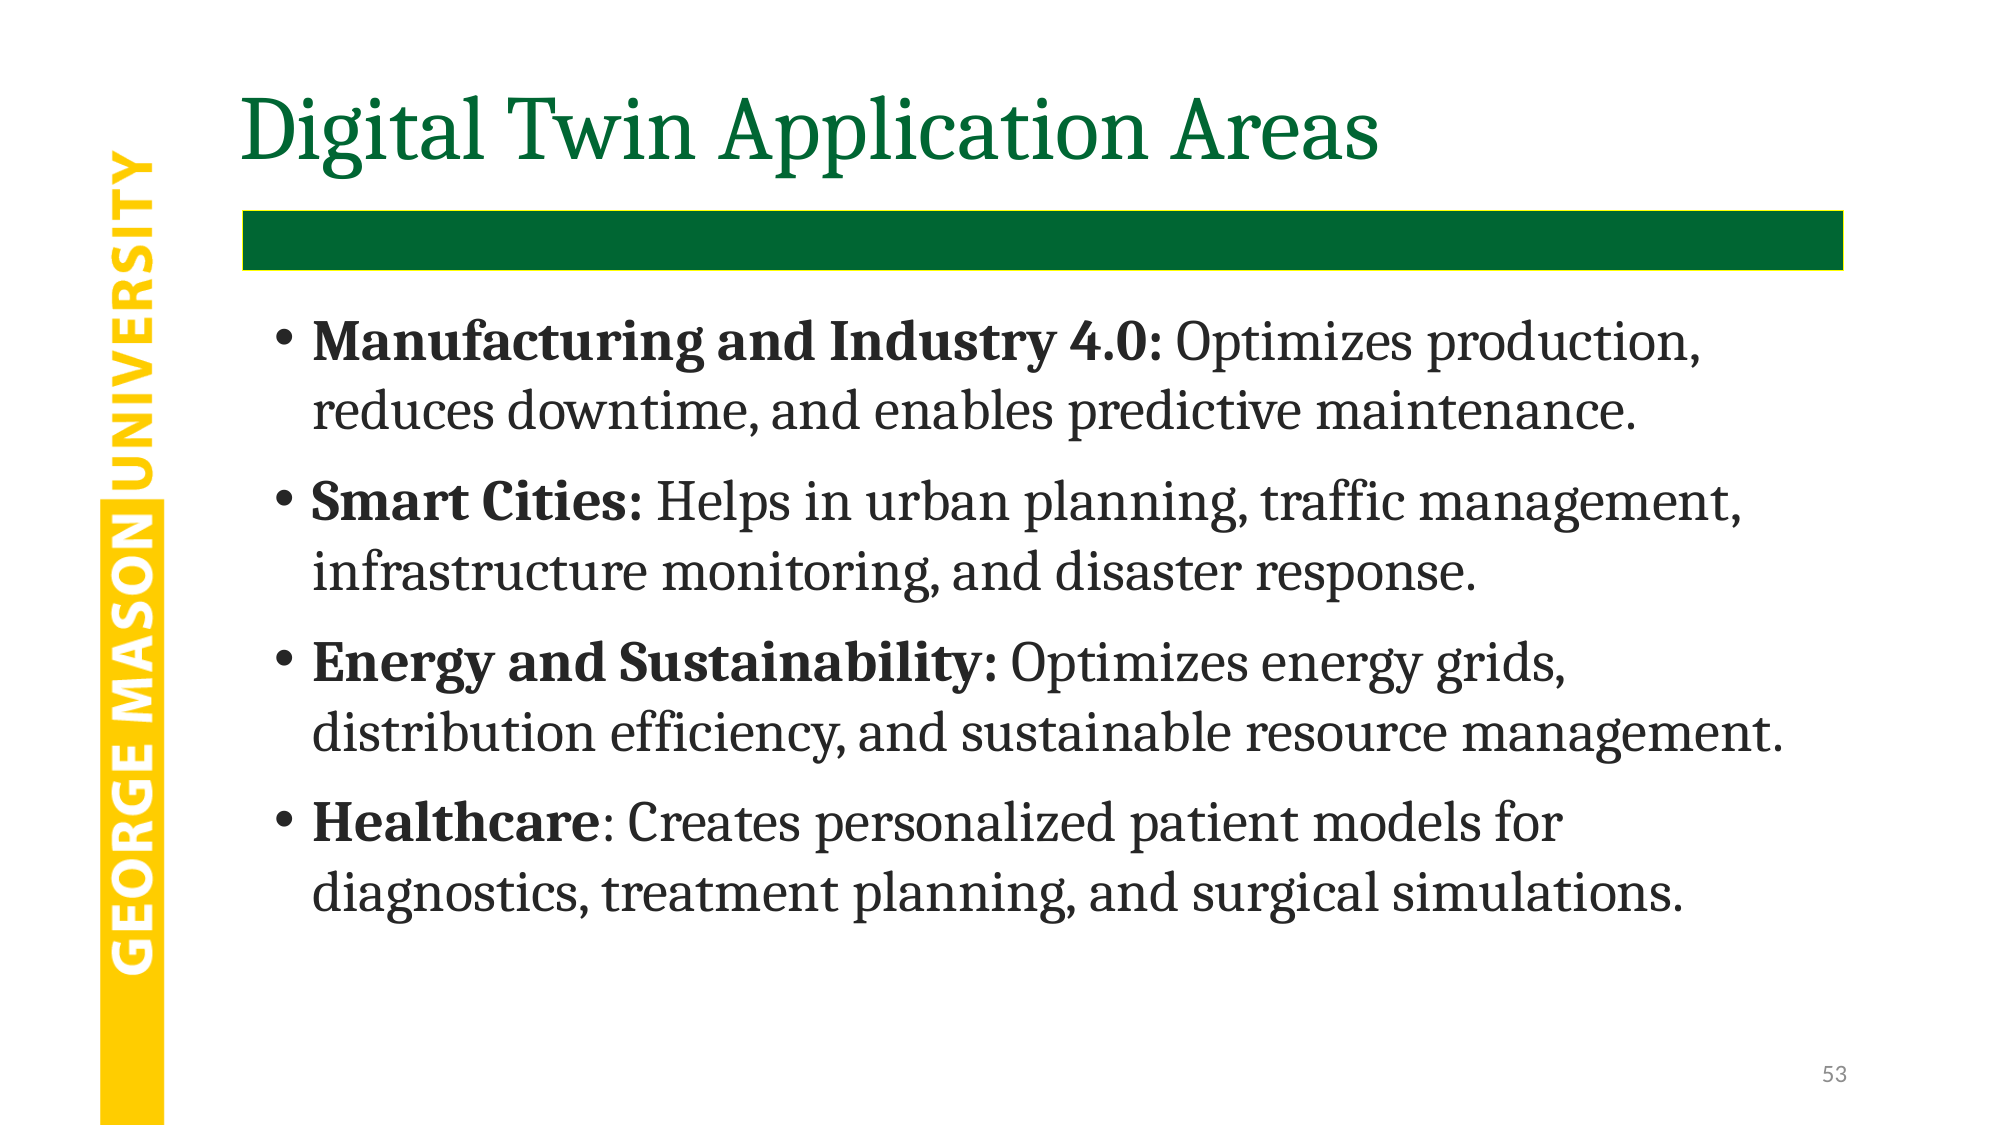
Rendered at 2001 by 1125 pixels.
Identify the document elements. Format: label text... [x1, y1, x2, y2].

slide_number 53 [1412, 1042, 1863, 1103]
picture [74, 115, 188, 1125]
title Digital Twin Application Areas [224, 44, 1863, 187]
list Manufacturing and Industry 4.0: Optimizes production, reduces downtime, and enables predictive maintenance. Smart Cities: Helps in urban planning, traffic management, infrastructure monitoring, and disaster response. Energy and Sustainability: Optimizes energy grids, distribution efficiency, and sustainable resource management. Healthcare: Creates personalized patient models for diagnostics, treatment planning, and surgical simulations. [259, 294, 1820, 1014]
